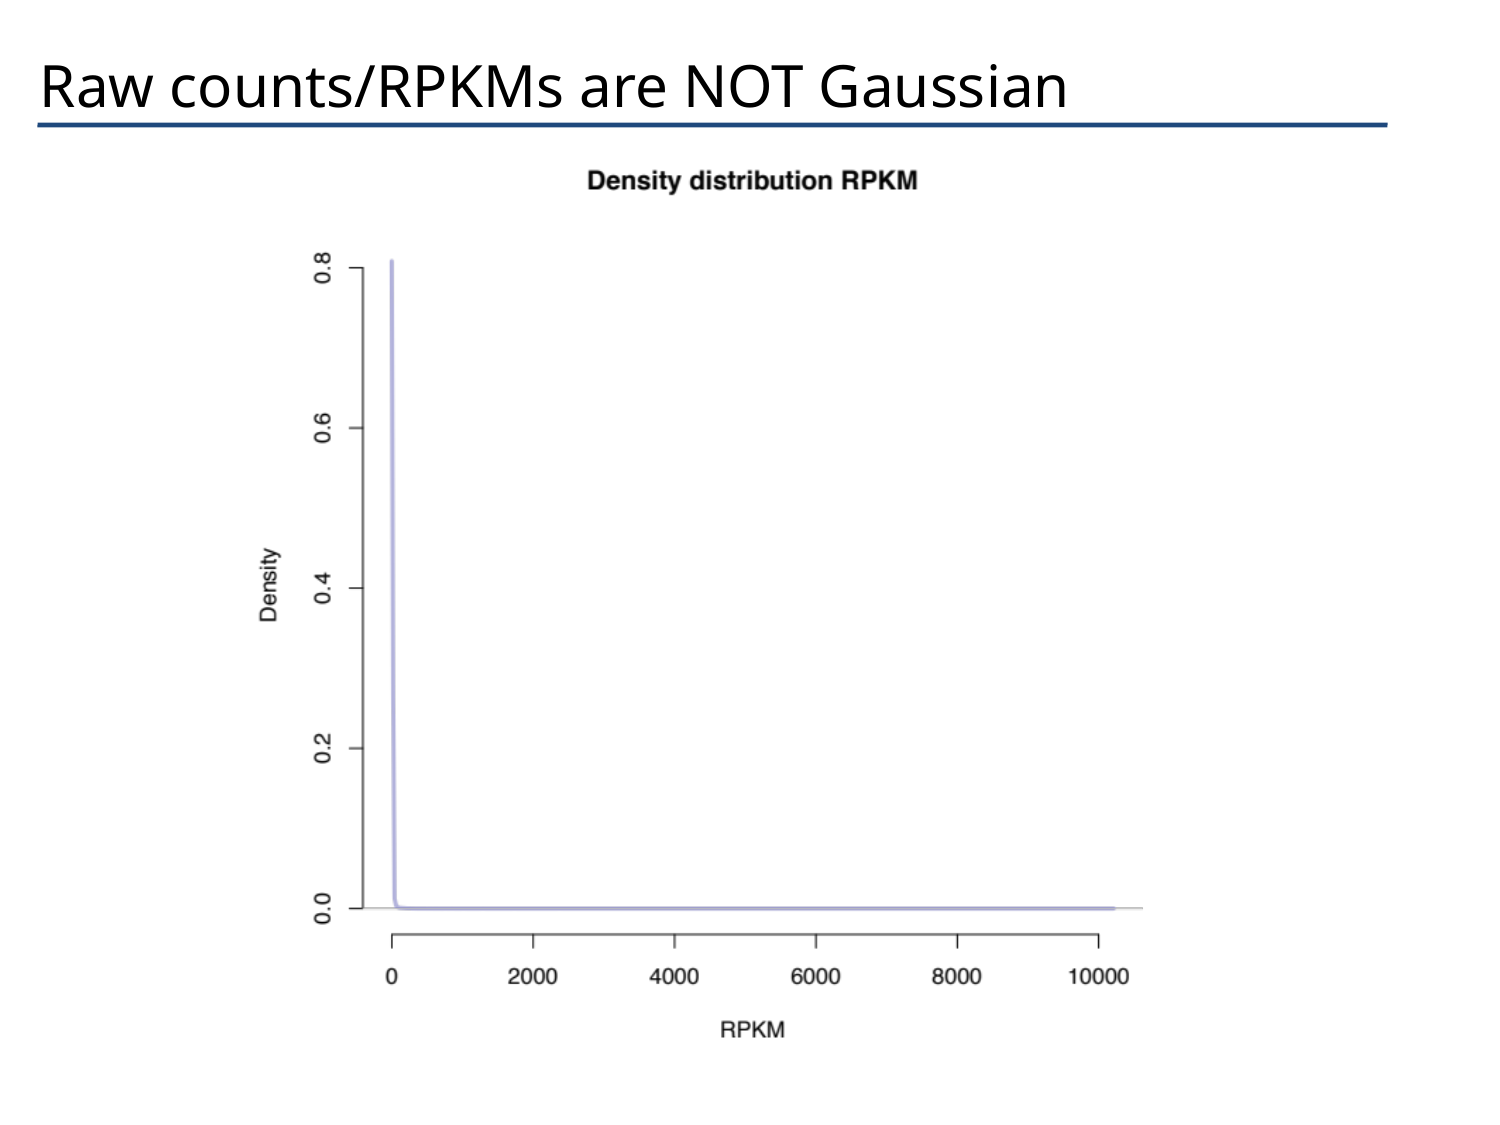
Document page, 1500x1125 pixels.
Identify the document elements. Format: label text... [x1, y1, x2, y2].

title Raw counts/RPKMs are NOT Gaussian [24, 37, 1375, 130]
picture [255, 160, 1144, 1046]
